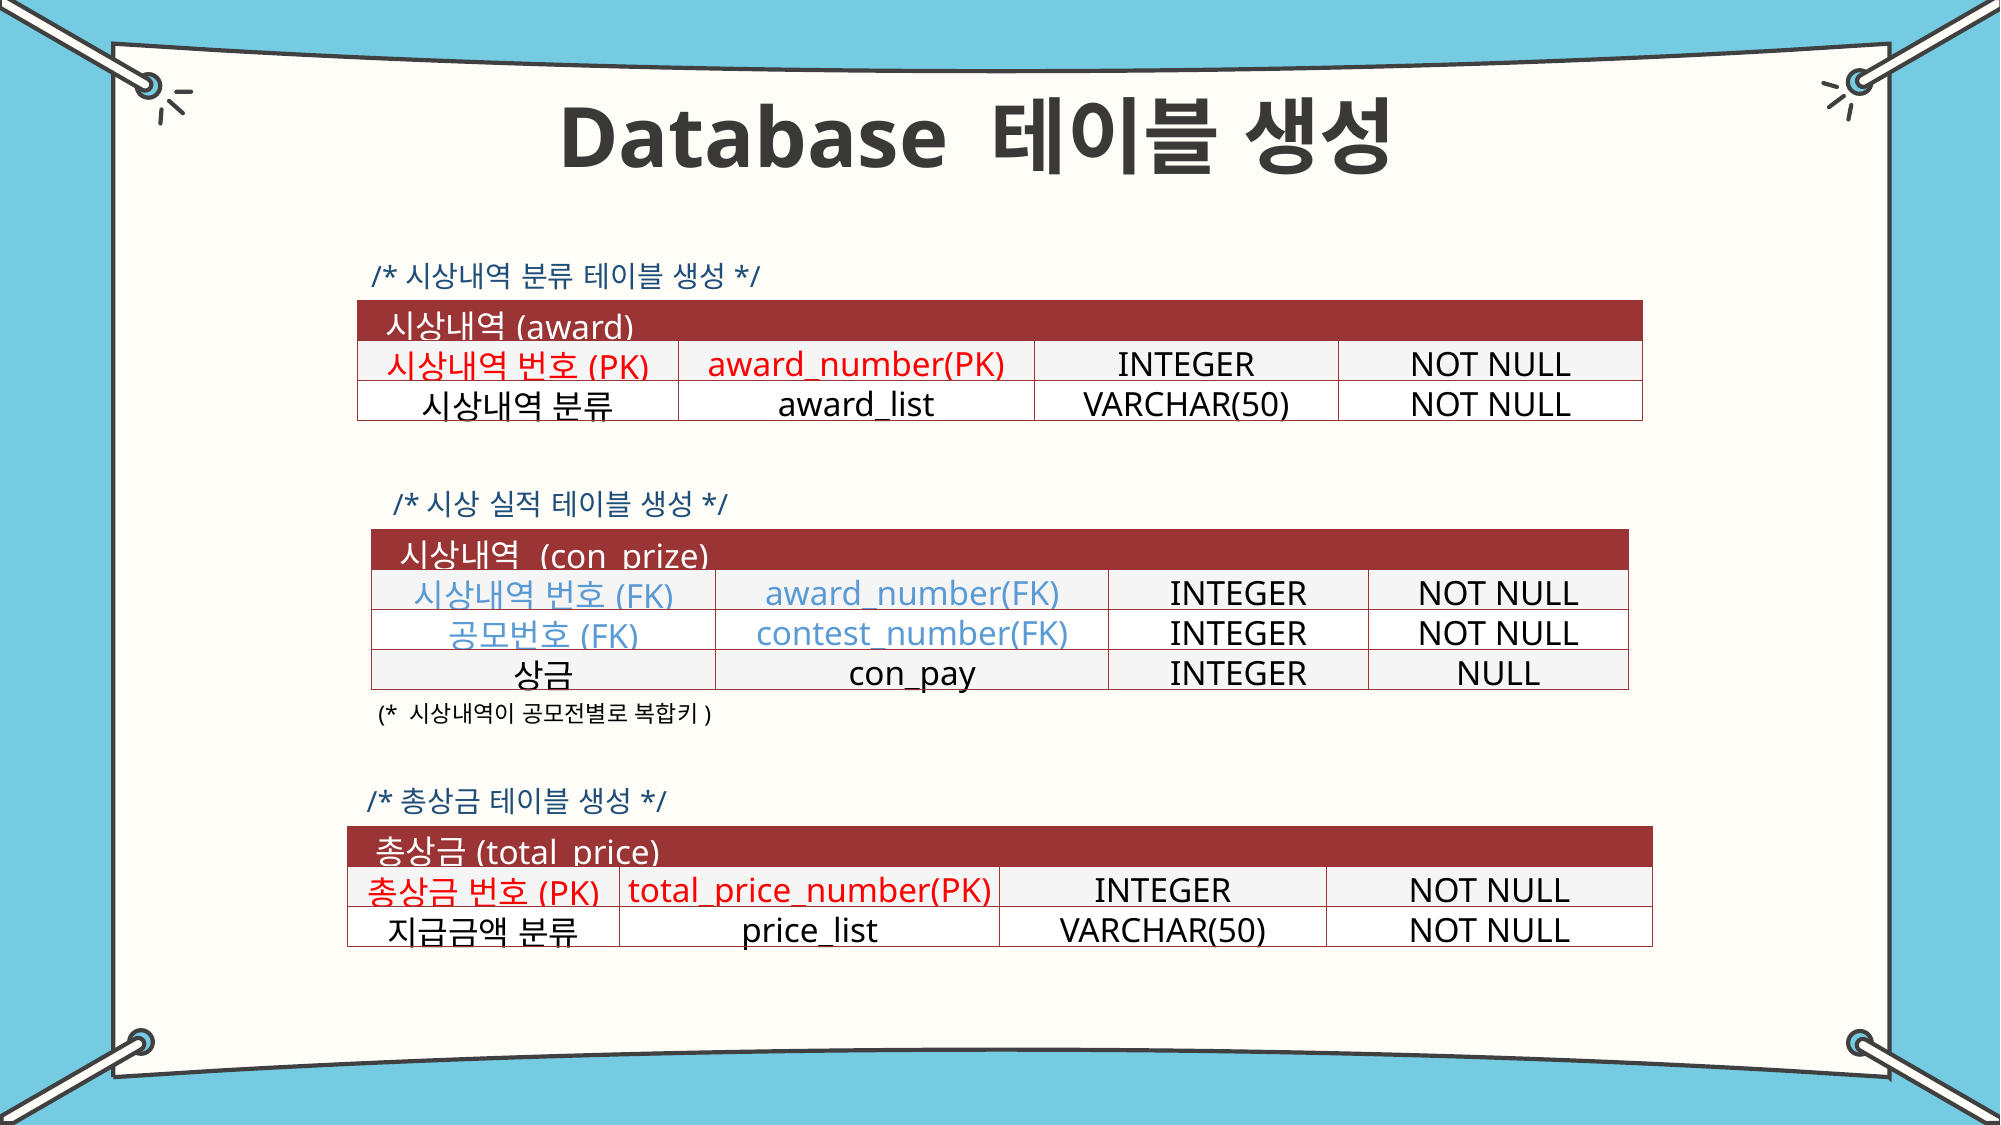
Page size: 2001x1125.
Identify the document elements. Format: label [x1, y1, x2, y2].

text_box [0, 35, 2000, 1090]
